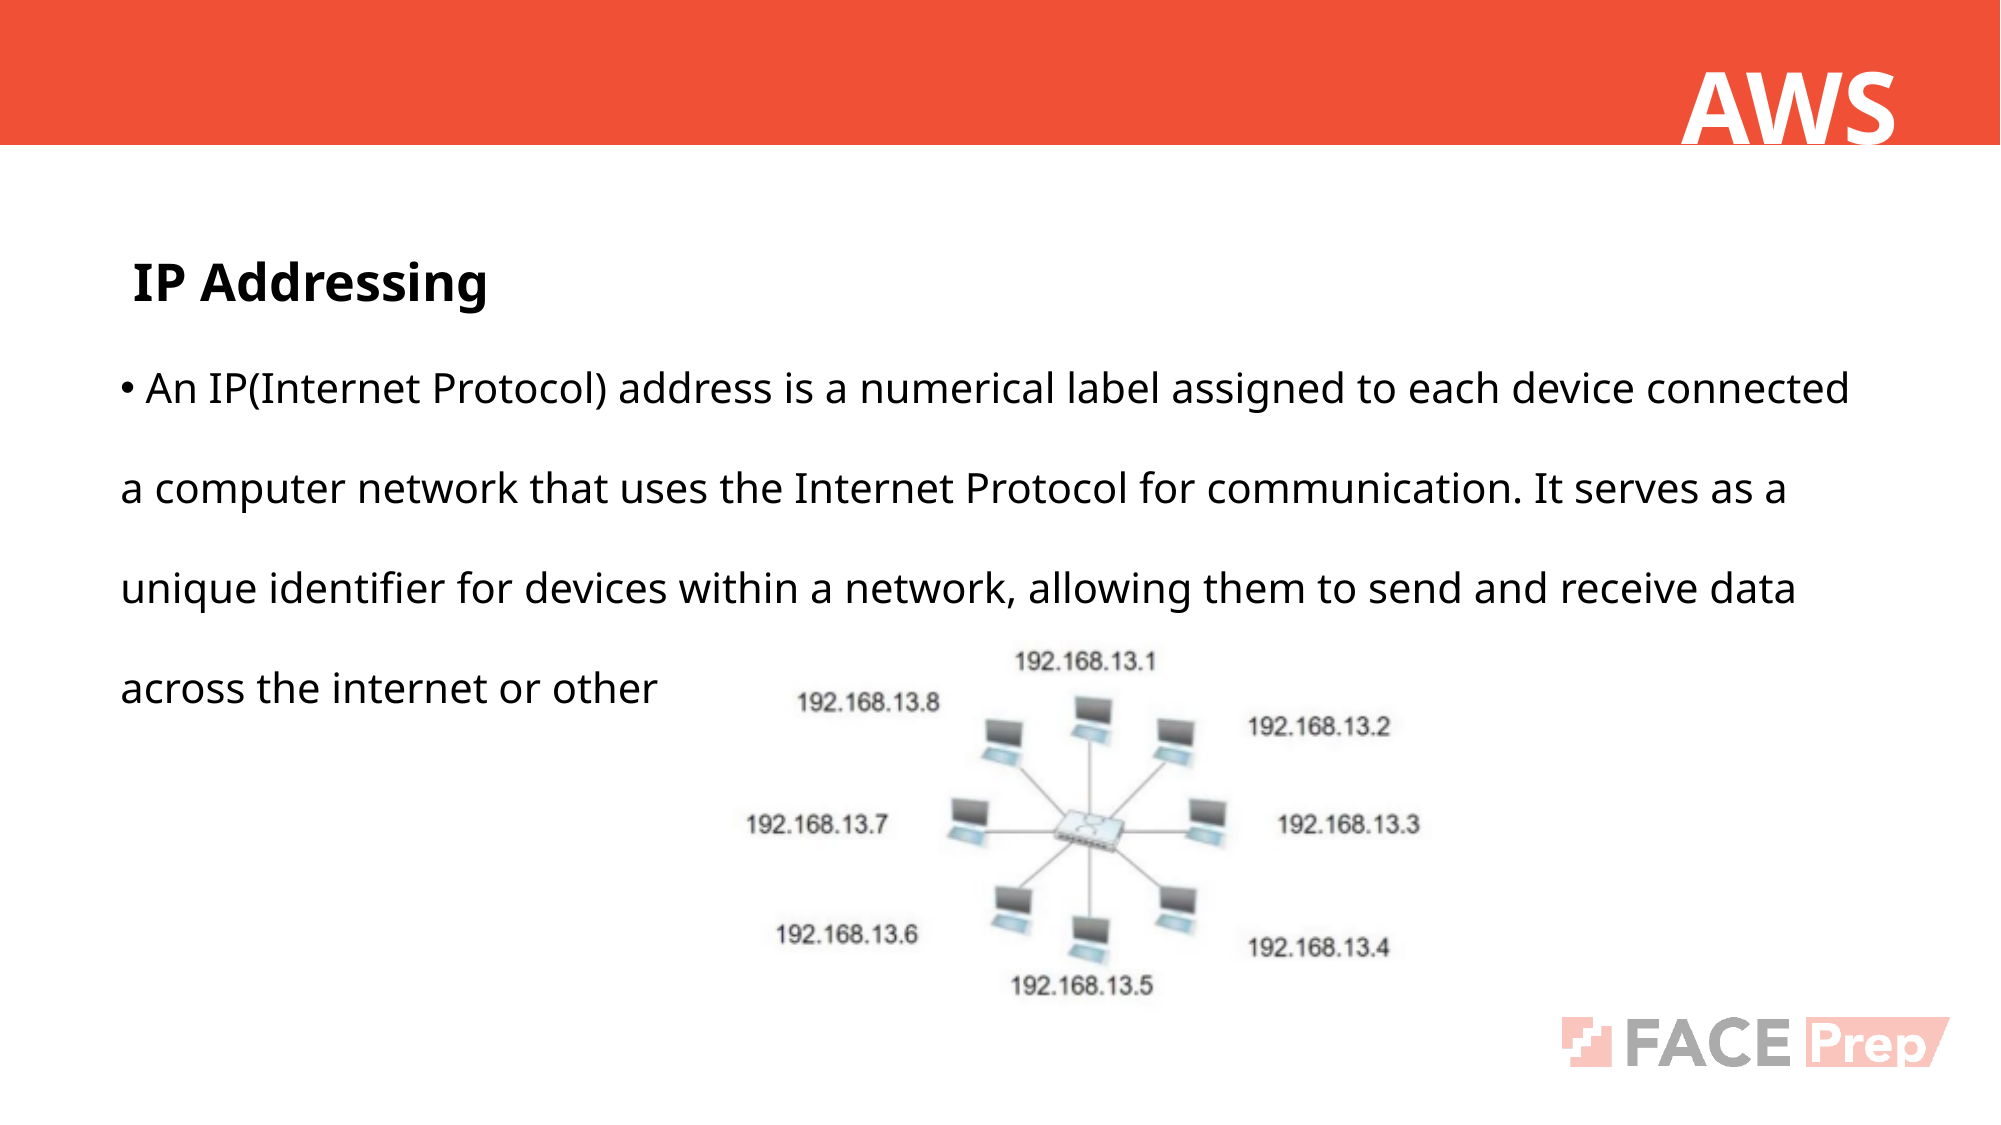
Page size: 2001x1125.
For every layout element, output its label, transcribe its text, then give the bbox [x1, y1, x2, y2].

picture [669, 628, 1482, 1048]
text_box [0, 0, 2000, 145]
picture [1562, 1017, 1950, 1067]
text_box AWS [638, 37, 1914, 173]
text_box IP Addressing An IP(Internet Protocol) address is a numerical label assigned to each device connected a computer network that uses the Internet Protocol for communication. It serves as a unique identifier for devices within a network, allowing them to send and receive data across the internet or other networks. [105, 179, 1895, 914]
